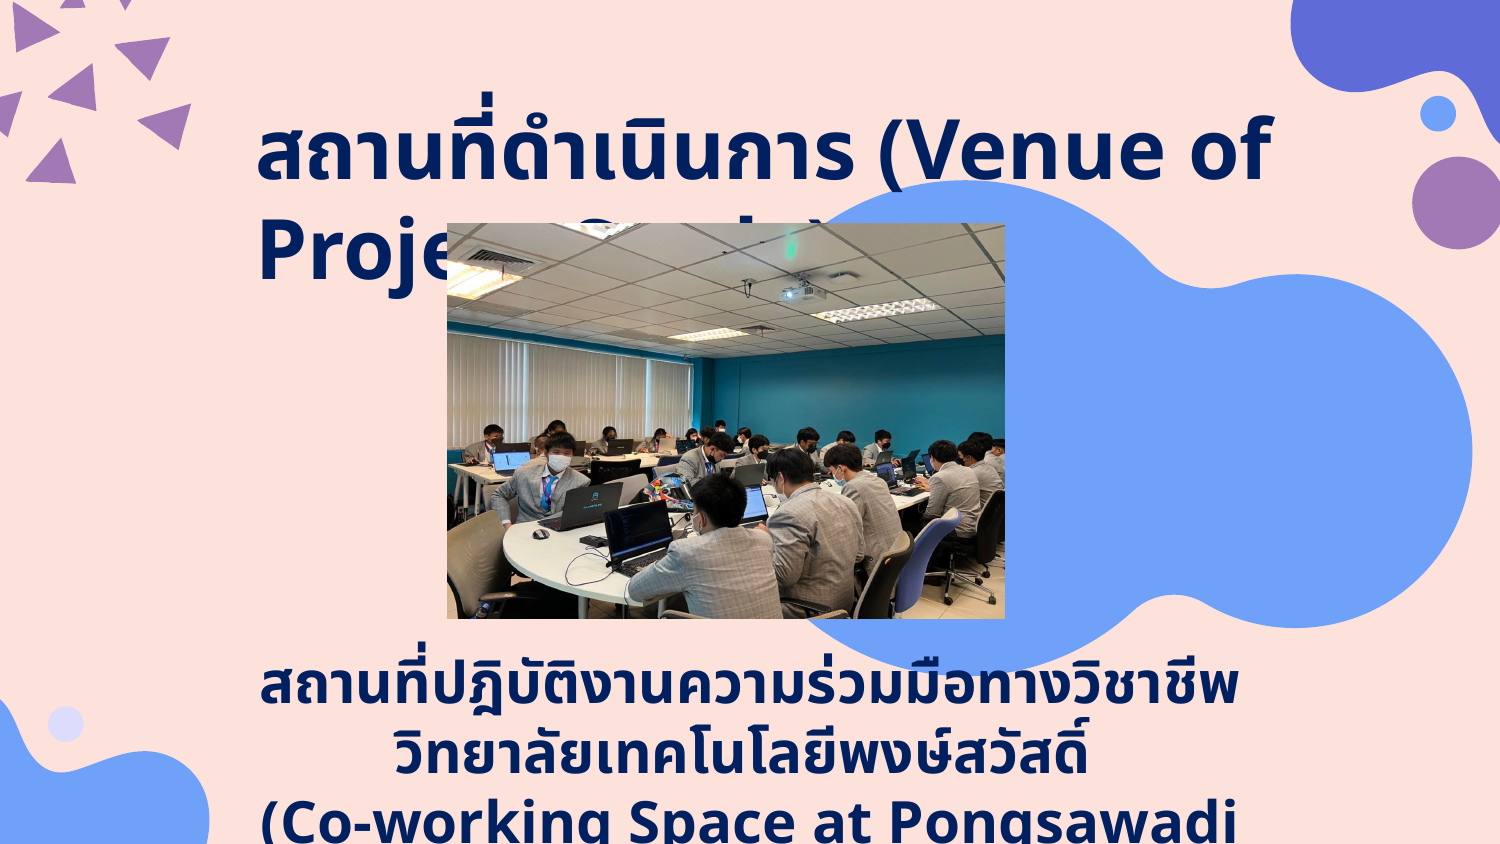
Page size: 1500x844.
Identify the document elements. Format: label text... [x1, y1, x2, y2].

text_box สถานที่ดำเนินการ (Venue of Project Study) [240, 88, 1354, 304]
text_box [1420, 95, 1457, 132]
text_box [47, 706, 84, 742]
picture [447, 222, 1005, 620]
text_box [818, 284, 1473, 637]
text_box [1412, 156, 1500, 250]
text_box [0, 0, 202, 215]
text_box สถานที่ปฎิบัติงานความร่วมมือทางวิชาชีพวิทยาลัยเทคโนโลยีพงษ์สวัสดิ์ (Co-working Space at Pongsawadi Technological College) [228, 637, 1272, 844]
